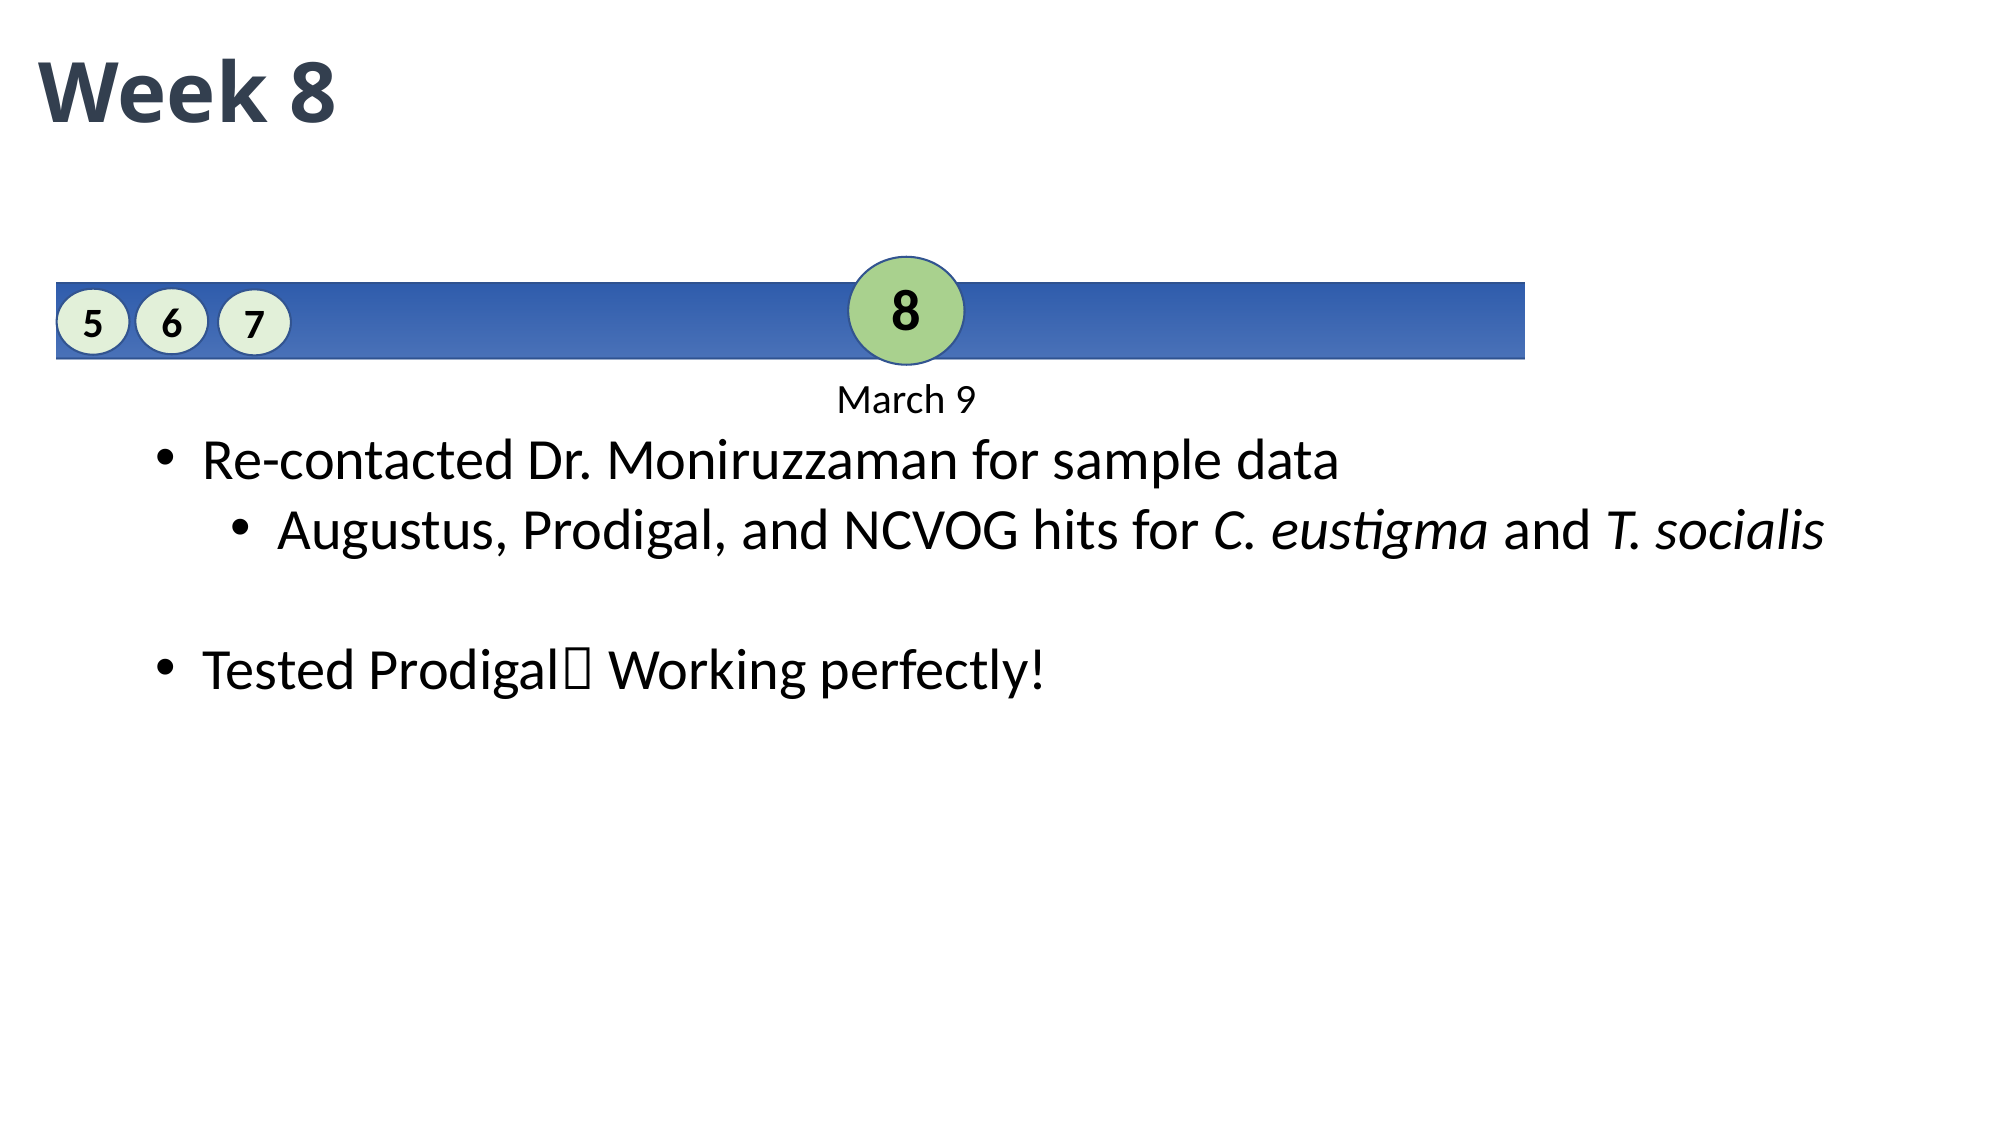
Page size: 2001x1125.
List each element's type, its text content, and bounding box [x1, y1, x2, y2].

text_box March 9 [819, 385, 994, 413]
title Week 8 [23, 36, 1472, 148]
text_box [56, 256, 1525, 385]
text_box Re-contacted Dr. Moniruzzaman for sample data Augustus, Prodigal, and NCVOG hits for C. eustigma and T. socialis Tested Prodigal Working perfectly! [141, 413, 1874, 779]
